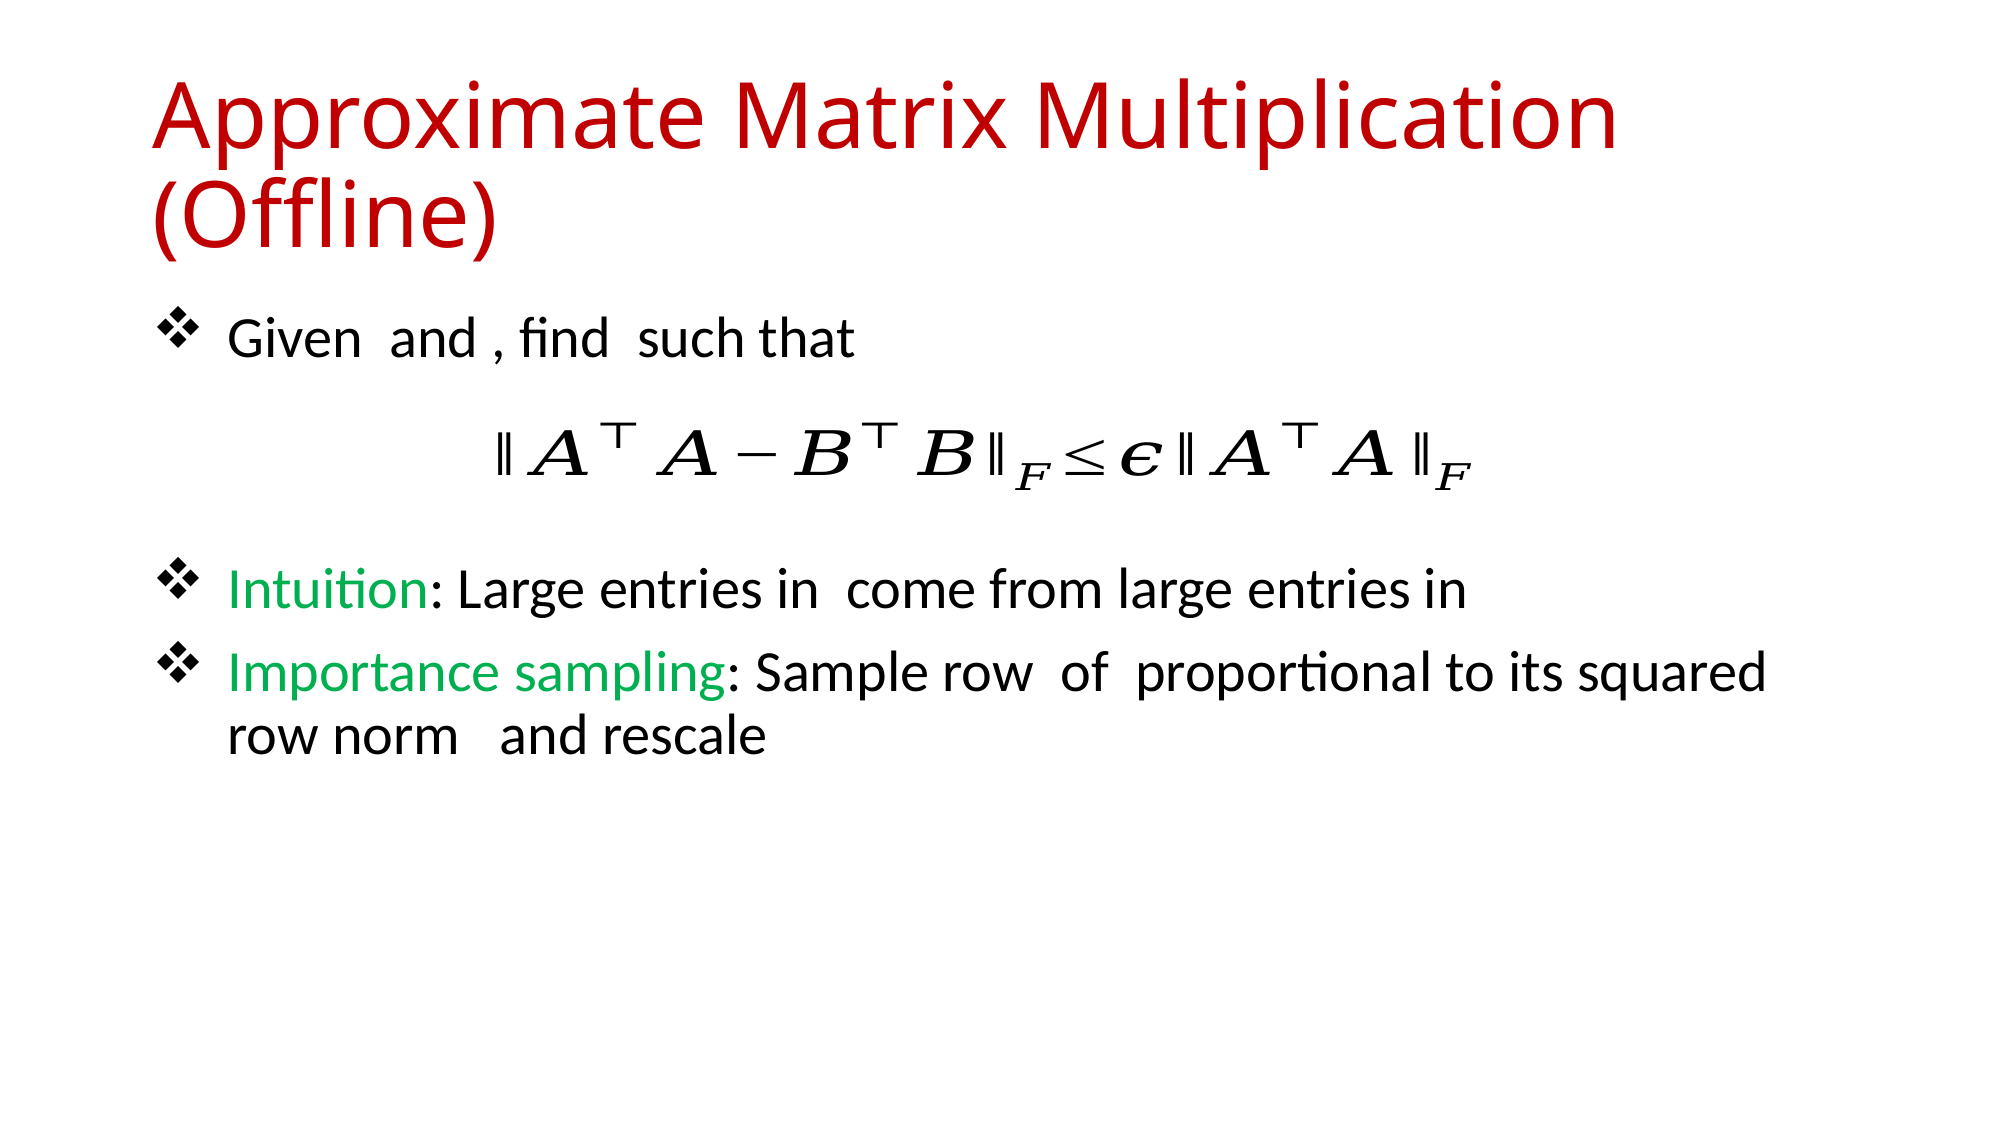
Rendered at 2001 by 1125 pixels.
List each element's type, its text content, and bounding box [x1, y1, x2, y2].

title Approximate Matrix Multiplication (Offline) [137, 59, 1863, 278]
